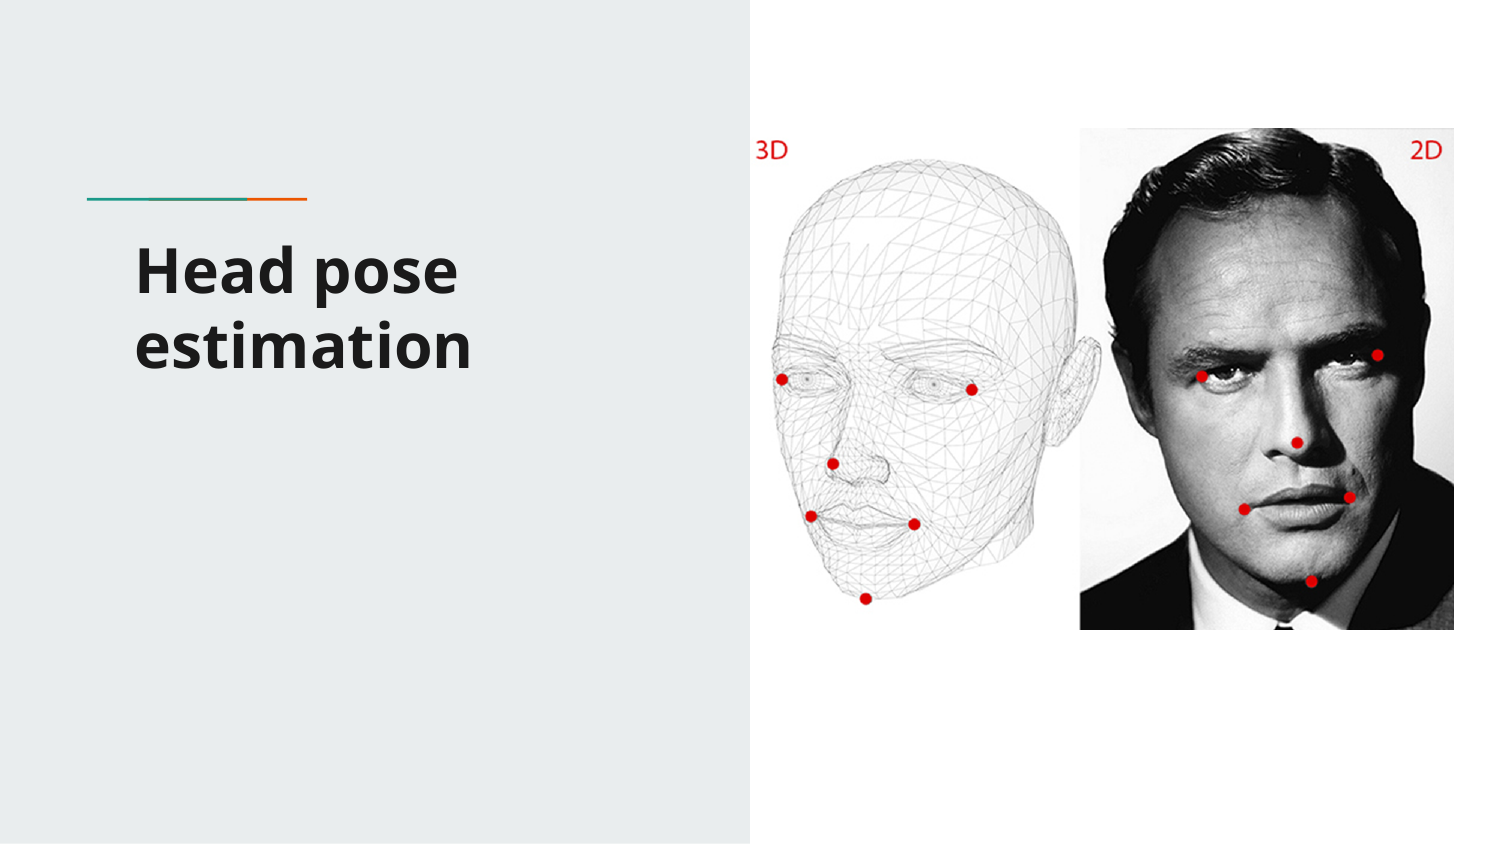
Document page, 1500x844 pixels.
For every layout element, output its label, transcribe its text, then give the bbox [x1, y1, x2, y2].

picture [749, 128, 1454, 631]
title Head pose estimation [119, 216, 723, 453]
